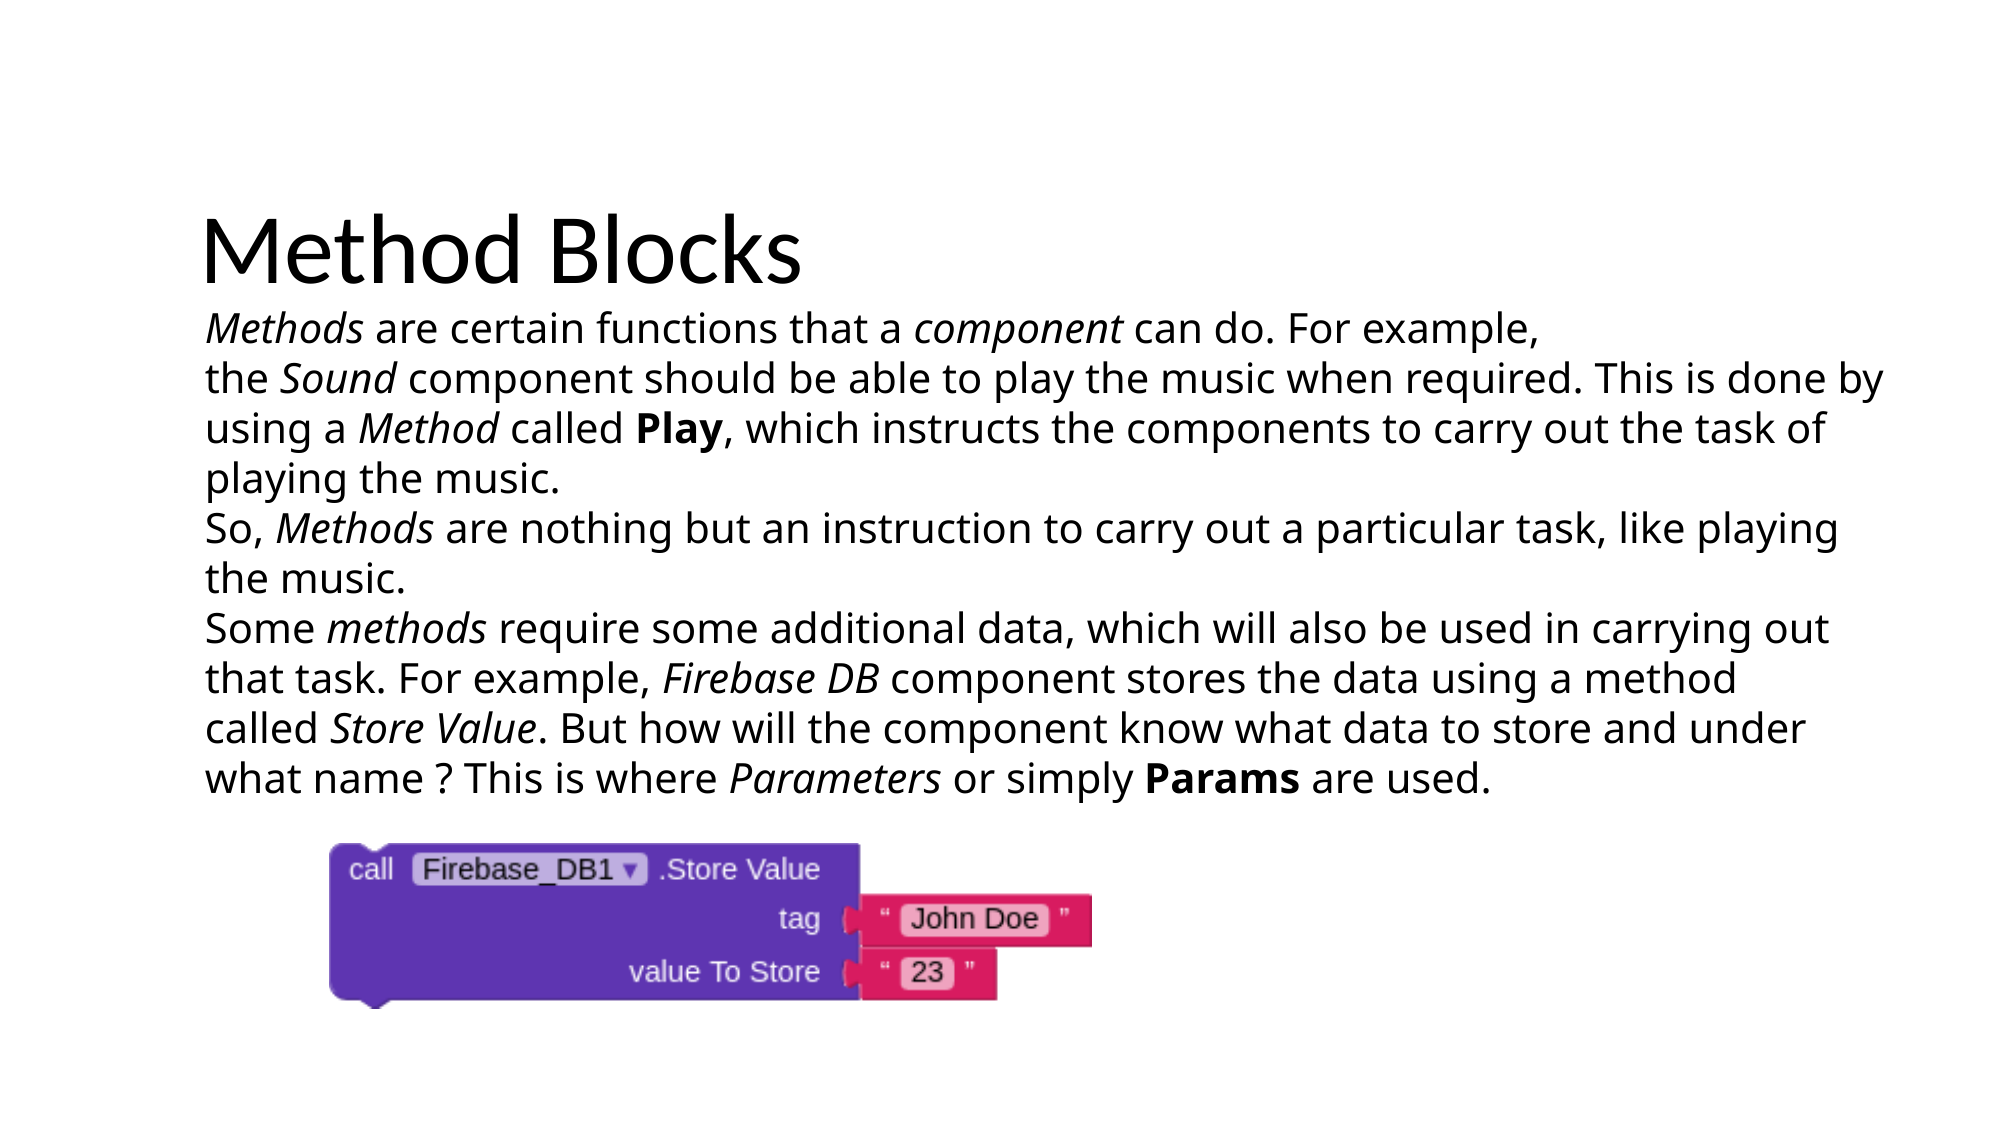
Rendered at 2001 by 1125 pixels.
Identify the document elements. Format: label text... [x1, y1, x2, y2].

picture [329, 843, 1092, 1009]
text_box Methods are certain functions that a component can do. For example, the Sound component should be able to play the music when required. This is done by using a Method called Play, which instructs the components to carry out the task of playing the music. So, Methods are nothing but an instruction to carry out a particular task, like playing the music. Some methods require some additional data, which will also be used in carrying out that task. For example, Firebase DB component stores the data using a method called Store Value. But how will the component know what data to store and under what name ? This is where Parameters or simply Params are used. [190, 294, 1910, 1049]
text_box Method Blocks [184, 115, 1859, 311]
